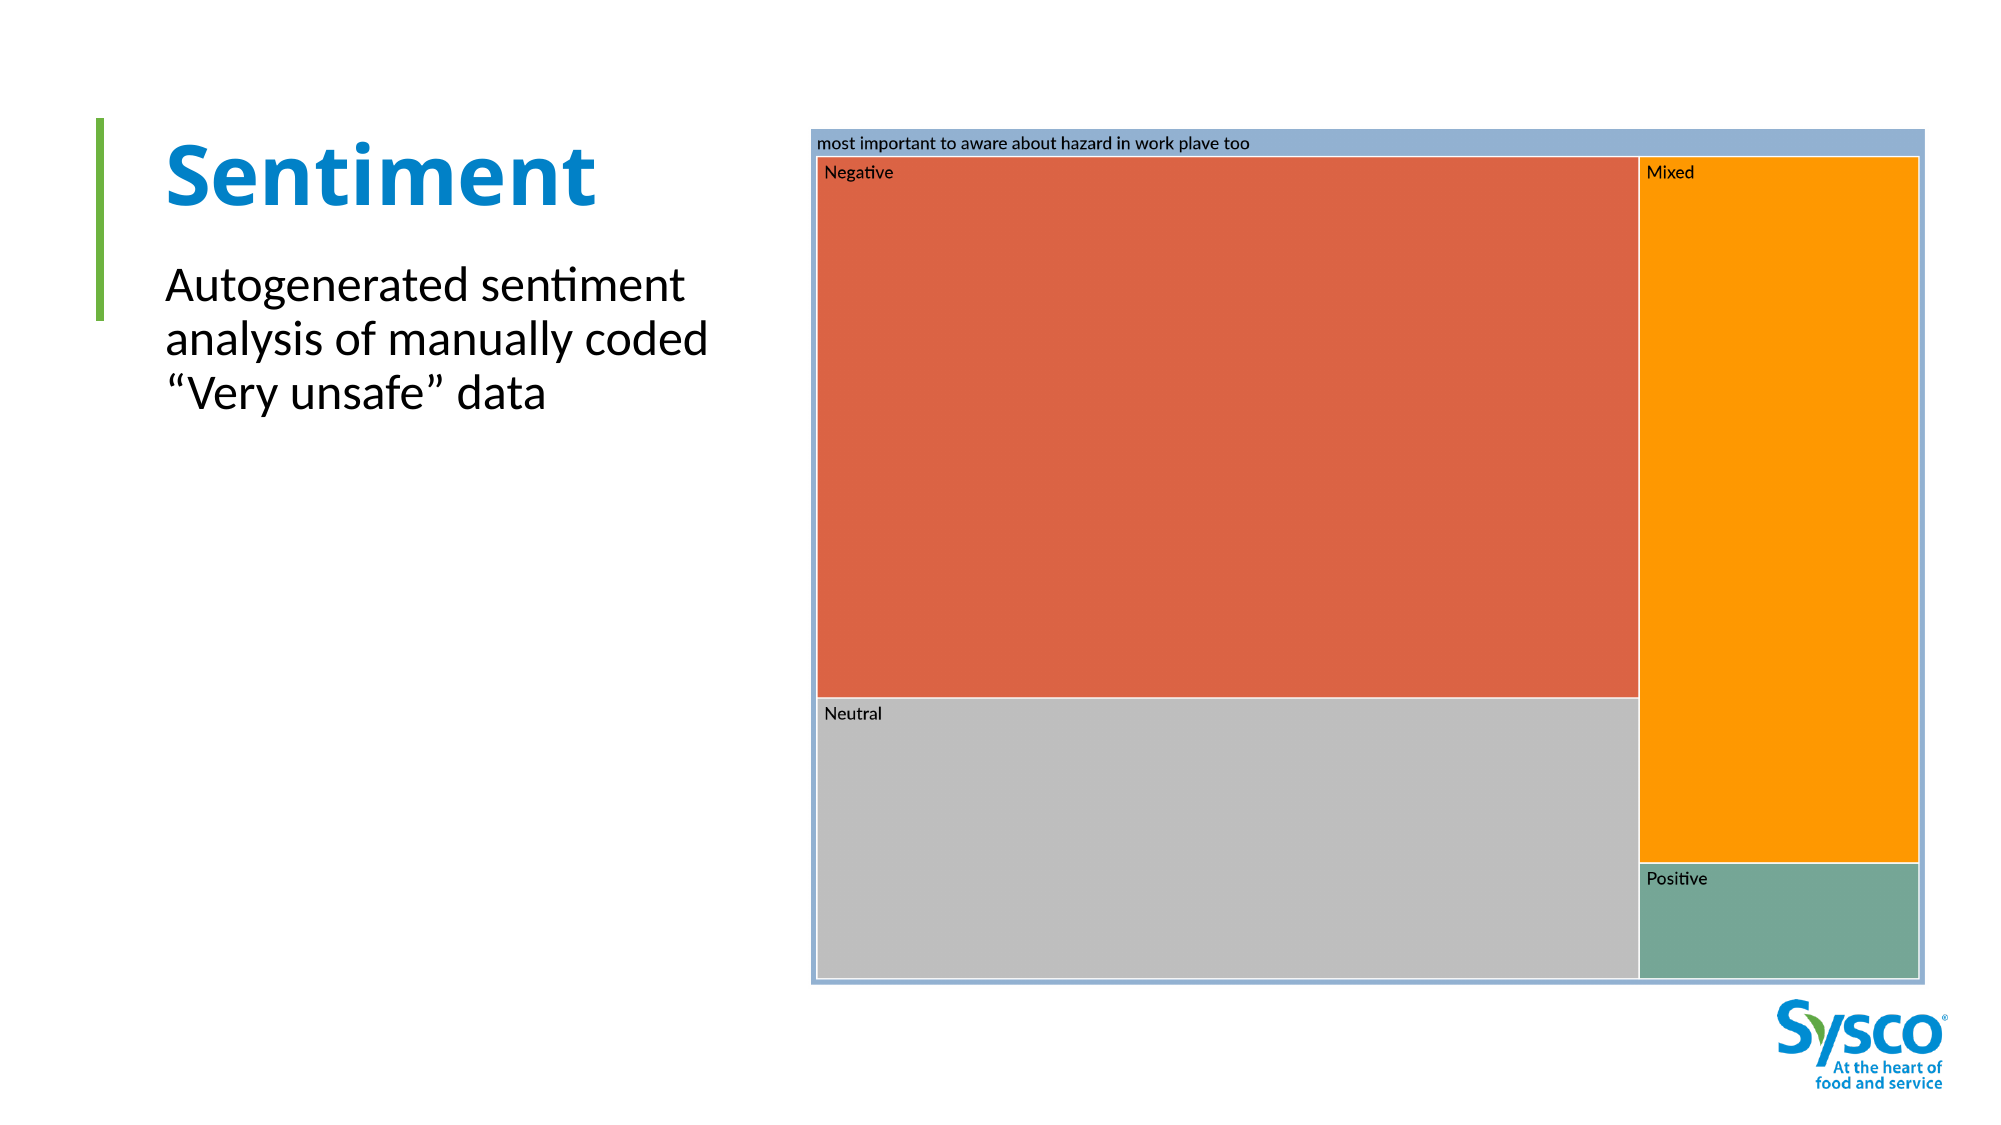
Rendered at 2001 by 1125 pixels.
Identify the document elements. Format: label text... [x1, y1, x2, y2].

title Sentiment [150, 126, 808, 236]
list Autogenerated sentiment analysis of manually coded “Very unsafe” data [150, 250, 808, 471]
picture [808, 126, 1929, 990]
picture [1777, 999, 1791, 1011]
picture [1777, 999, 1948, 1089]
